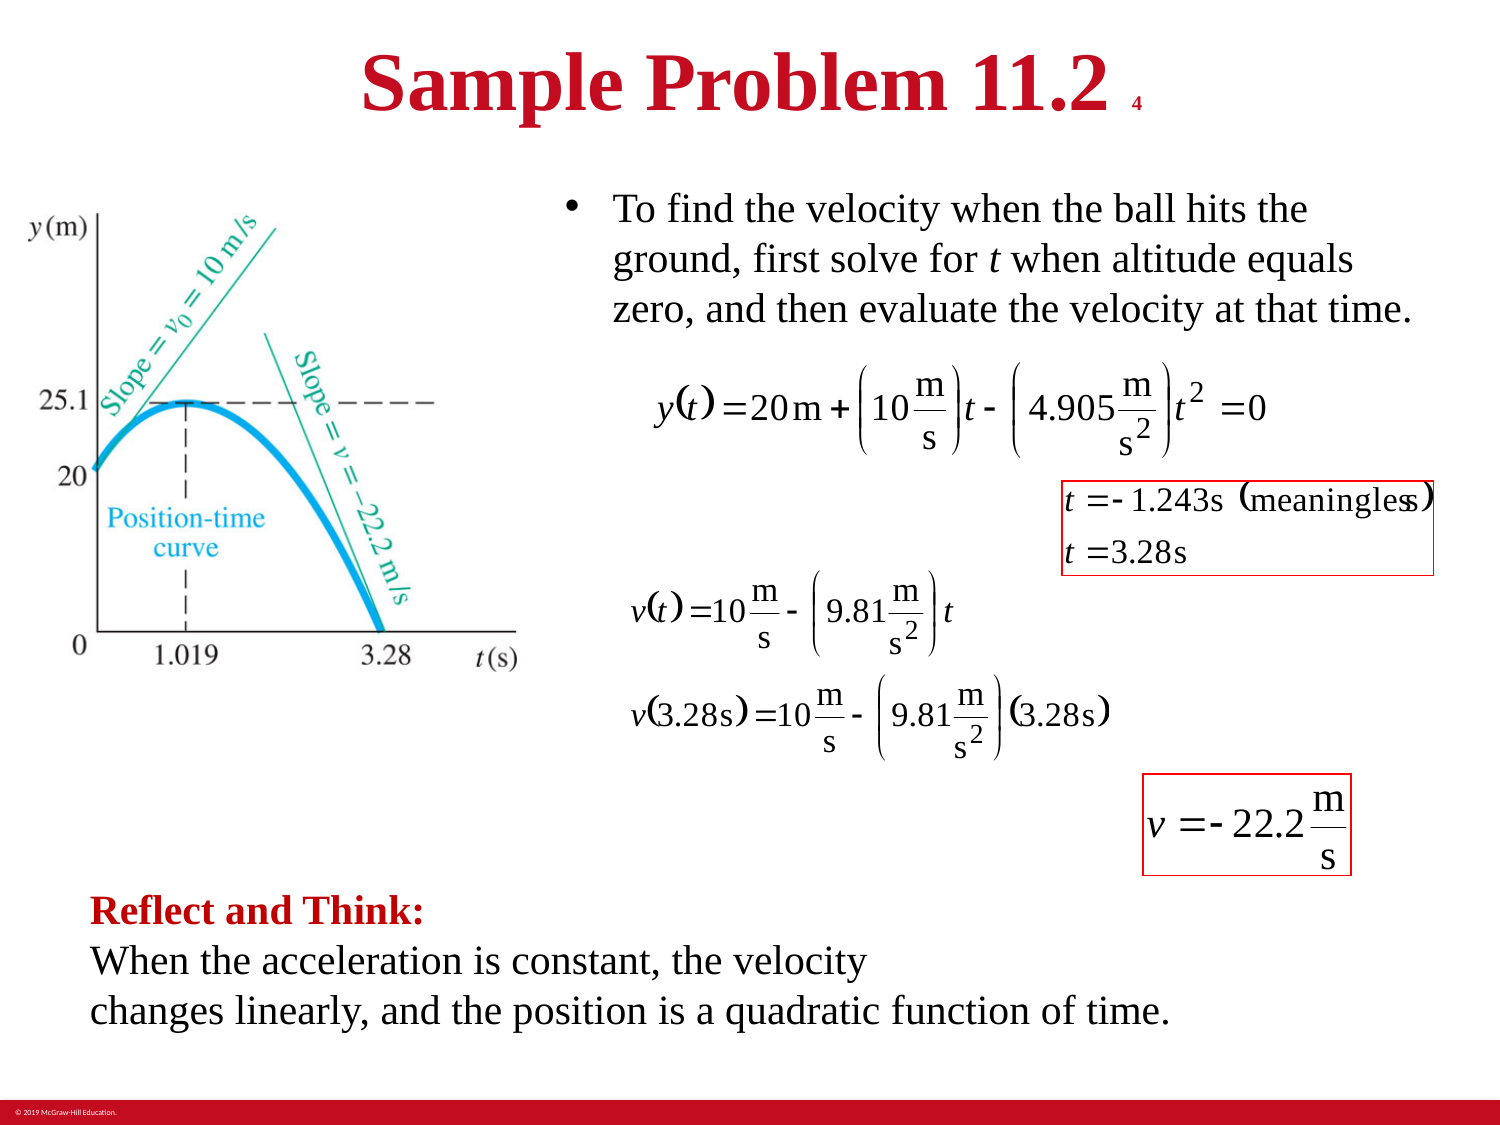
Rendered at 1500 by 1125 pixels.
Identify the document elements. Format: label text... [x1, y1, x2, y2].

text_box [1143, 774, 1351, 876]
list Reflect and Think: When the acceleration is constant, the velocity changes linearly, and the position is a quadratic function of time. [75, 875, 1425, 1050]
list To find the velocity when the ball hits the ground, first solve for t when altitude equals zero, and then evaluate the velocity at that time. [549, 173, 1450, 333]
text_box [1062, 481, 1433, 576]
title Sample Problem 11.2 4 [76, 19, 1427, 130]
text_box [627, 565, 1109, 766]
picture [27, 212, 518, 674]
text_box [649, 357, 1270, 464]
